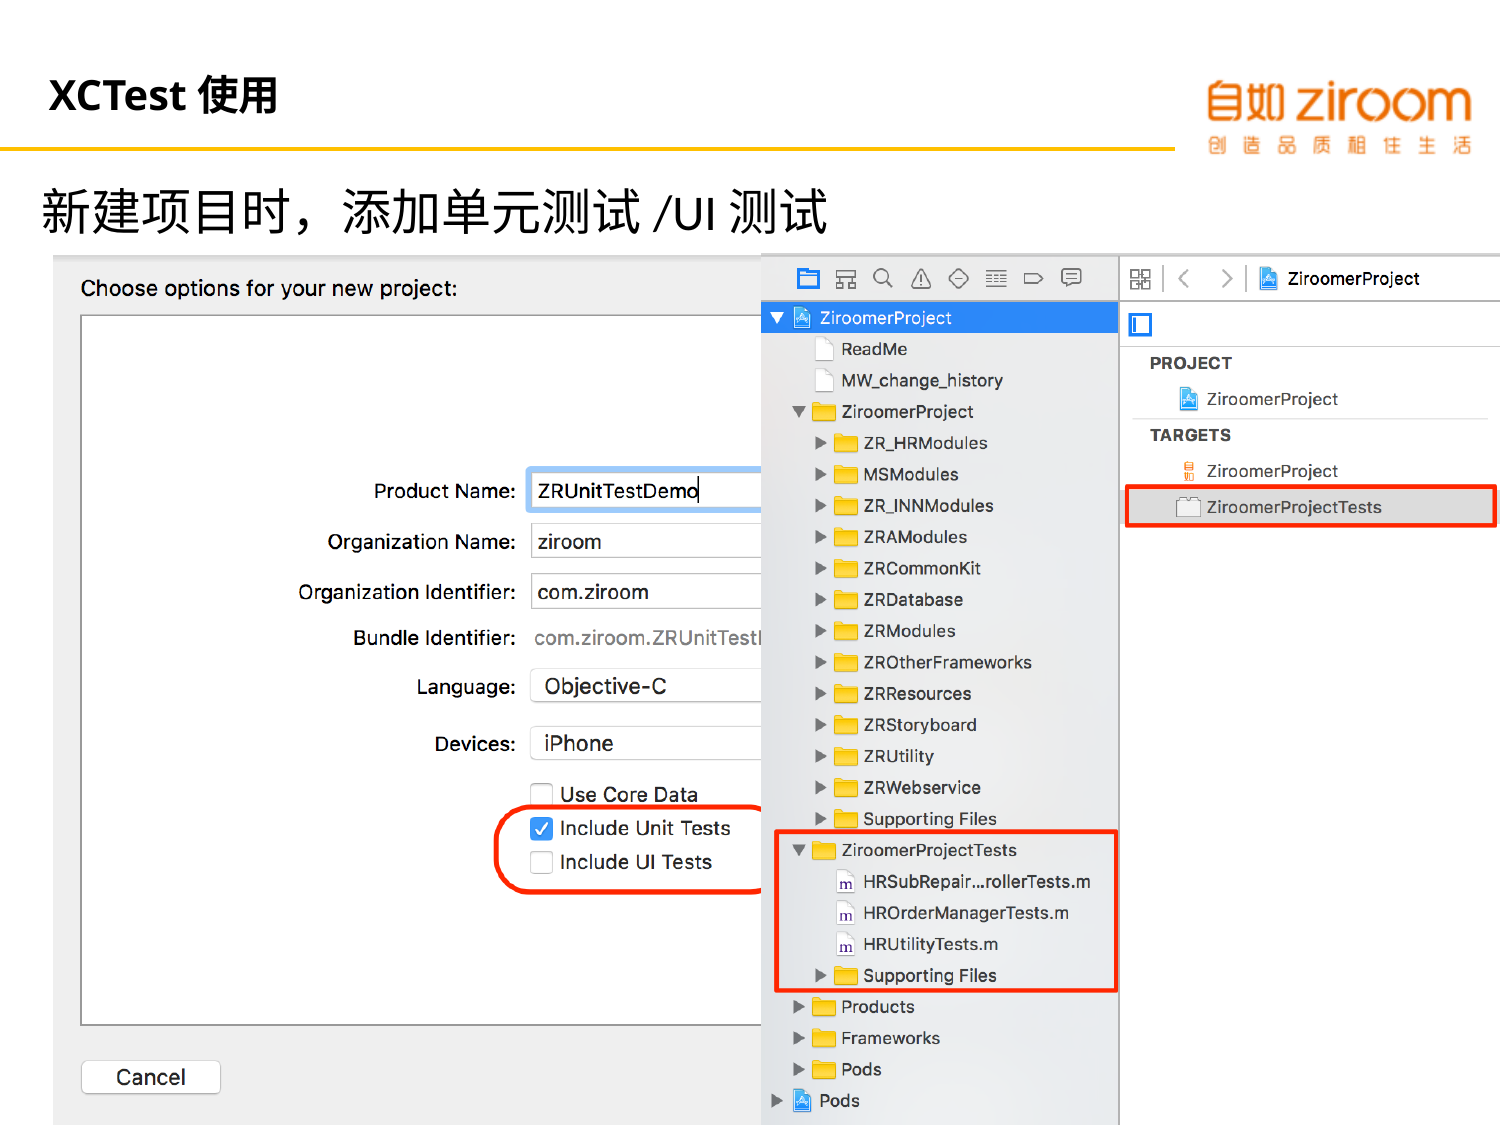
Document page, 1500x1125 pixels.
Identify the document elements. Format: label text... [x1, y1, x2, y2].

title XCTest使用 [40, 0, 1392, 188]
text_box 新建项目时，添加单元测试/UI测试 [33, 172, 837, 248]
picture [52, 253, 1500, 1125]
picture [1392, 57, 1500, 173]
